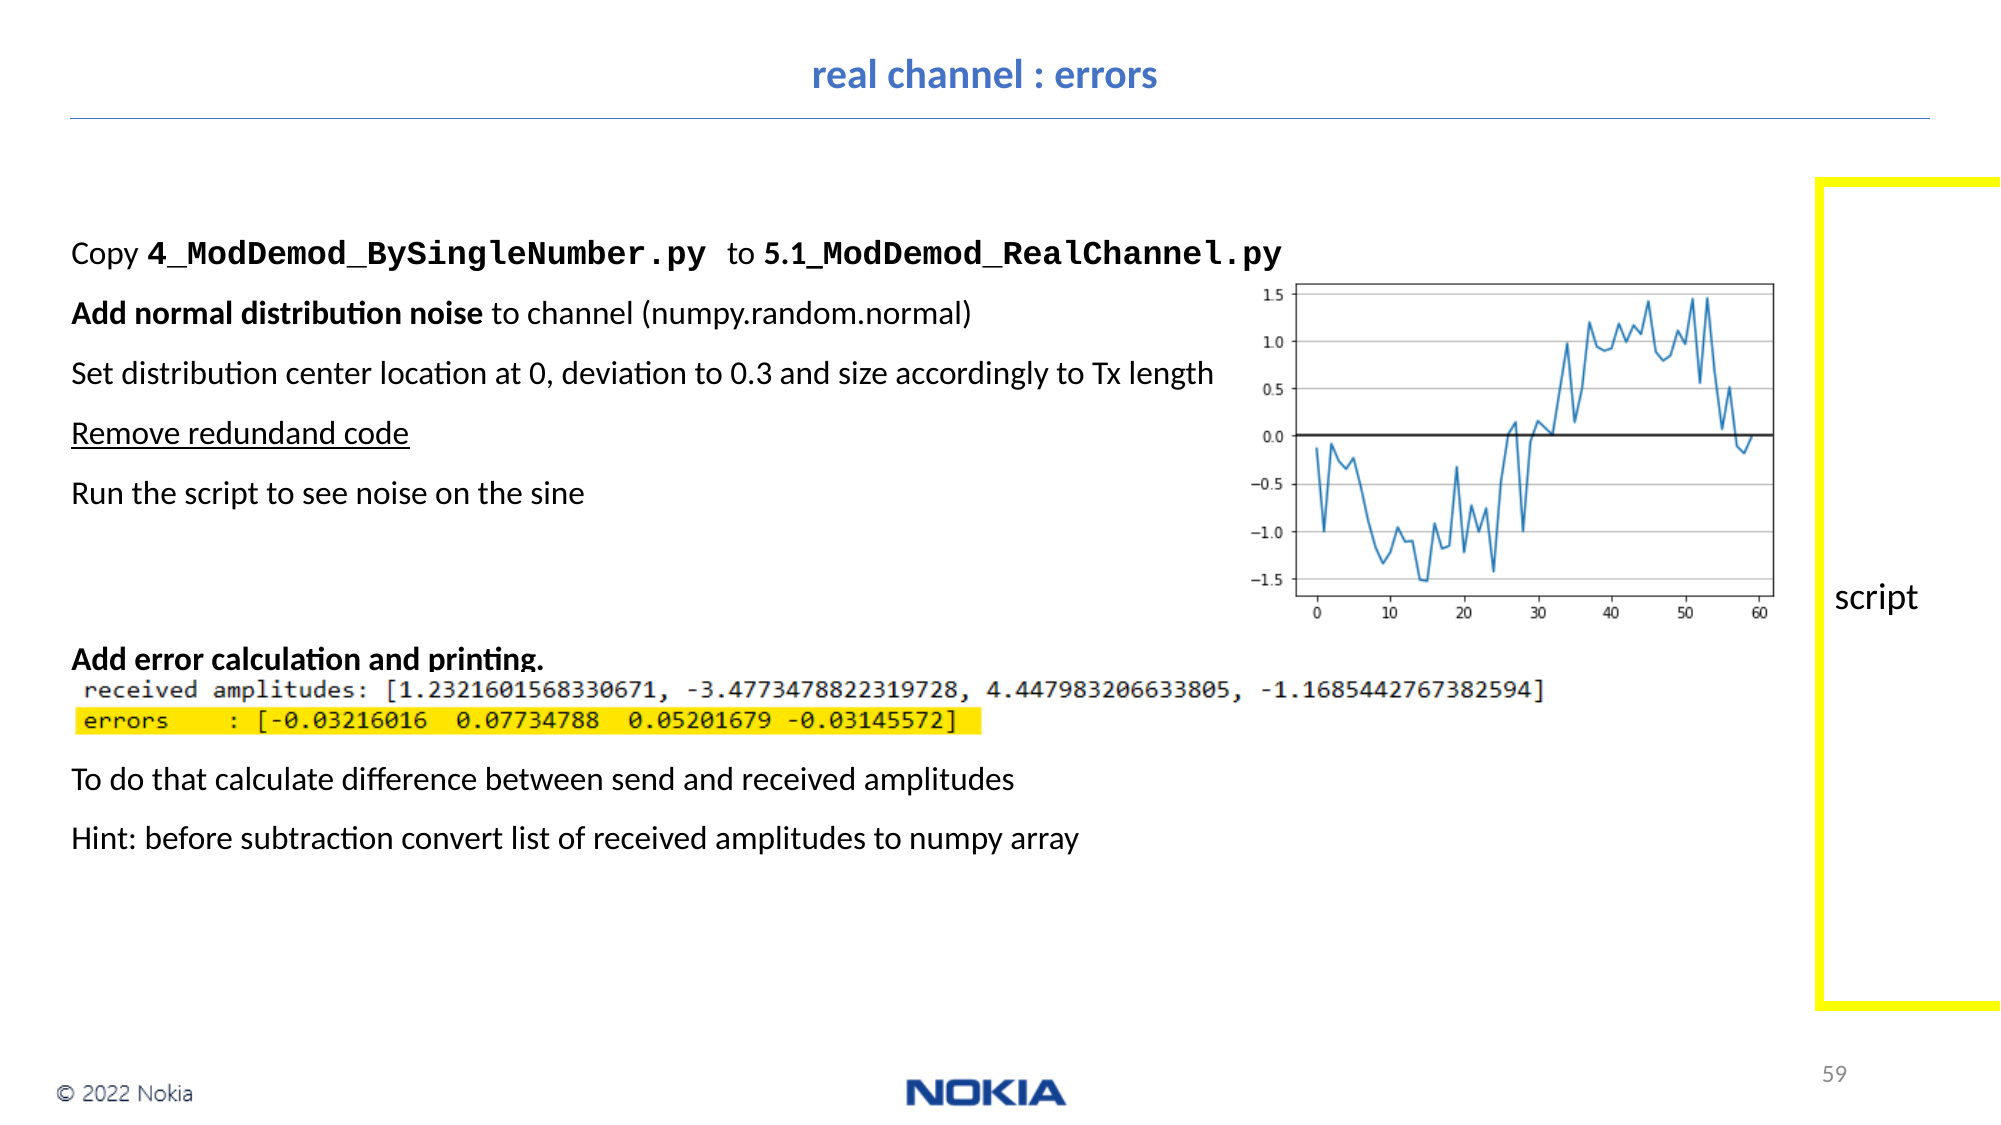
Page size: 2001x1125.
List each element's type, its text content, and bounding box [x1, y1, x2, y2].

text_box Copy 4_ModDemod_BySingleNumber.py to 5.1_ModDemod_RealChannel.py Add normal distribution noise to channel (numpy.random.normal) Set distribution center location at 0, deviation to 0.3 and size accordingly to Tx length Remove redundand code Run the script to see noise on the sine [56, 196, 1321, 519]
slide_number 59 [1412, 1042, 1863, 1103]
text_box script [1819, 181, 2000, 1007]
picture [1240, 275, 1783, 630]
text_box Add error calculation and printing. To do that calculate difference between send and received amplitudes Hint: before subtraction convert list of received amplitudes to numpy array [56, 609, 1168, 865]
text_box real channel : errors [55, 35, 1915, 104]
picture [36, 1066, 1167, 1111]
picture [74, 672, 1551, 738]
